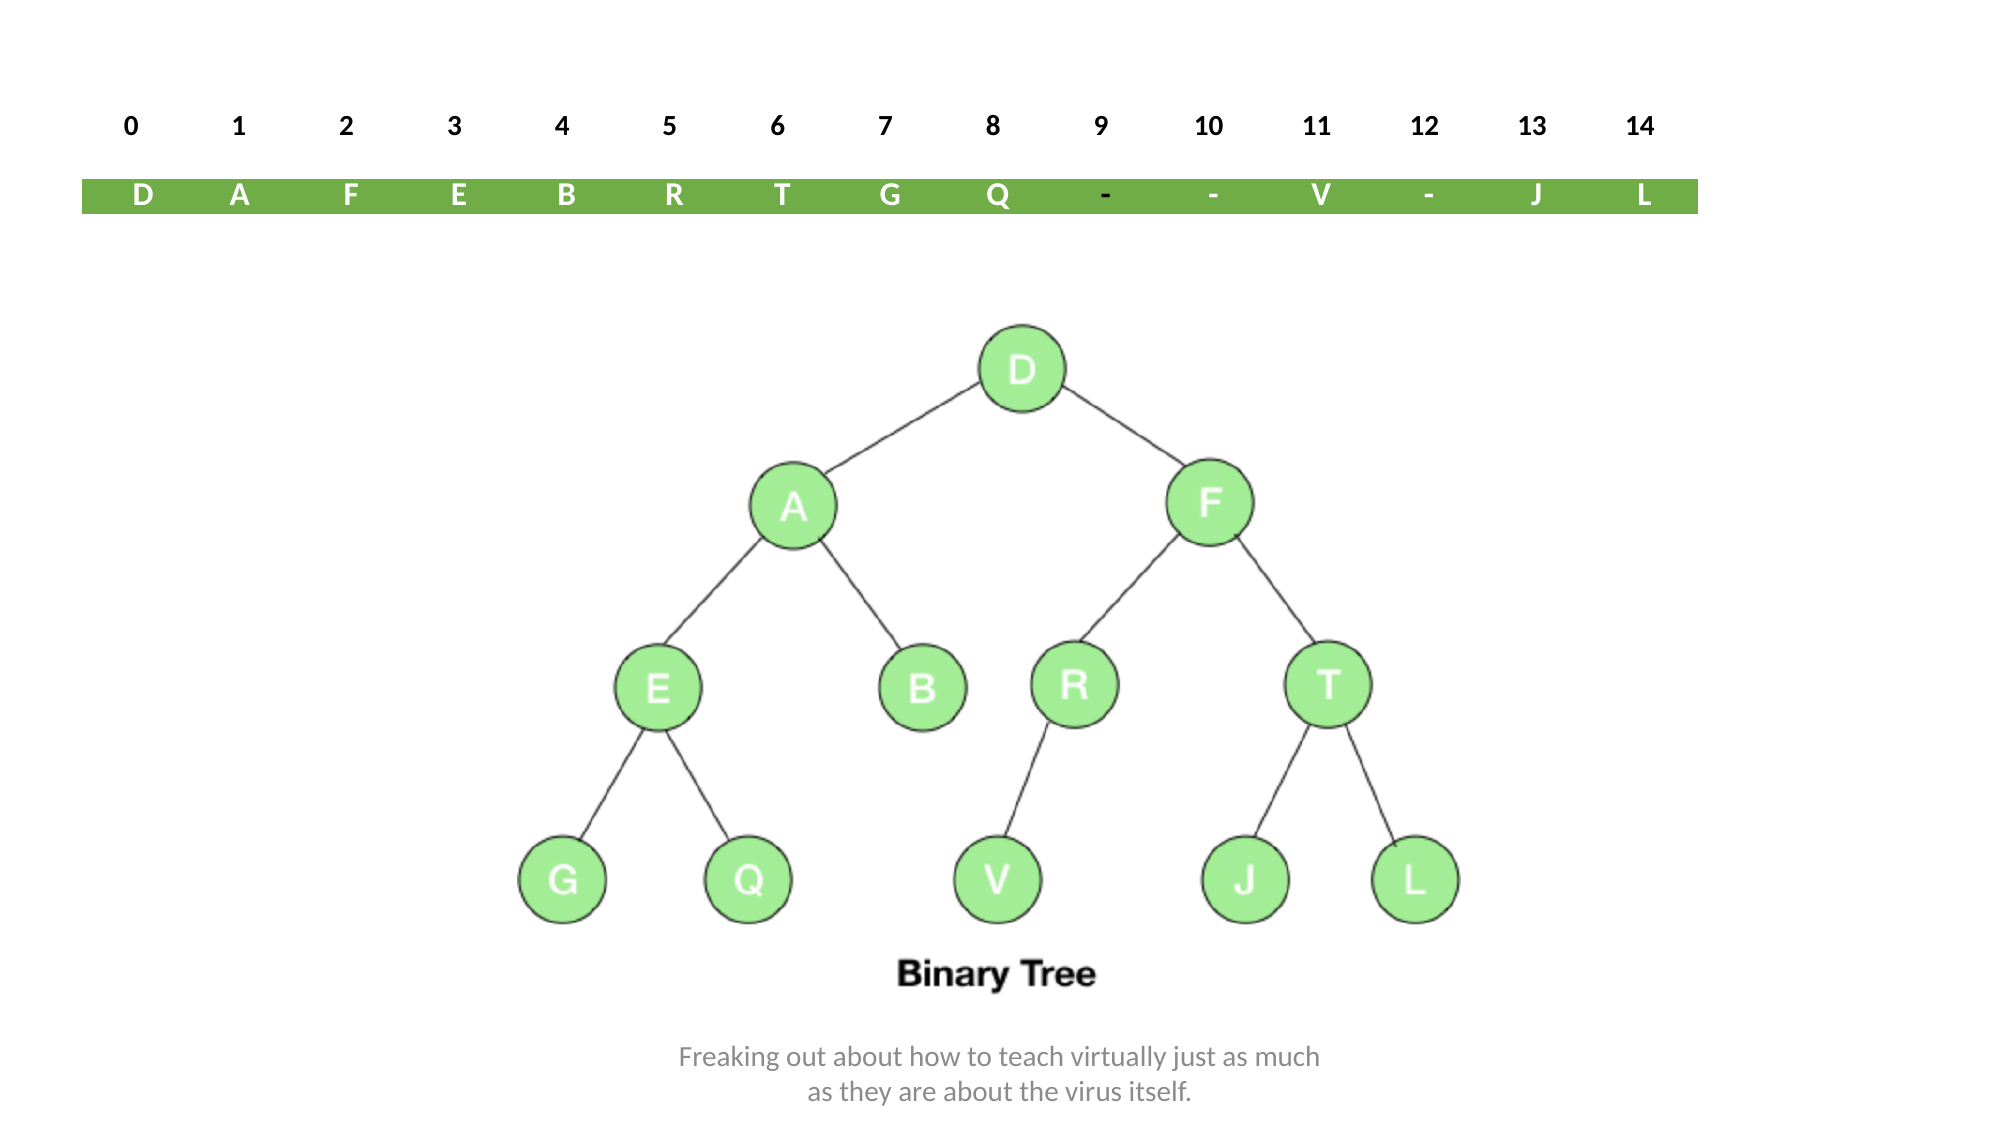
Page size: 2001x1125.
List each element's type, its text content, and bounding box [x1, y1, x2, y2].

table_header F [297, 179, 405, 214]
table_header E [405, 179, 513, 214]
table_header D [82, 179, 190, 214]
table_header 4 [508, 112, 616, 142]
table_header - [1160, 179, 1267, 214]
table_header L [1591, 179, 1698, 214]
table_header T [728, 179, 836, 214]
table_header 0 [77, 112, 185, 142]
table_header - [1052, 179, 1160, 214]
table_header J [1483, 179, 1591, 214]
table_header - [1375, 179, 1483, 214]
table_header G [836, 179, 944, 214]
table_header 12 [1370, 112, 1478, 142]
footer Freaking out about how to teach virtually just as much as they are about the virus itself. [662, 1042, 1338, 1103]
table_header B [513, 179, 621, 214]
table_header A [190, 179, 297, 214]
table_header R [621, 179, 728, 214]
table_header 5 [616, 112, 724, 142]
table_header 14 [1586, 112, 1694, 142]
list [516, 299, 1484, 1014]
table_header 13 [1478, 112, 1586, 142]
table_header 2 [293, 112, 400, 142]
table_header 9 [1047, 112, 1155, 142]
table_header 7 [832, 112, 939, 142]
table_header 11 [1263, 112, 1370, 142]
table_header V [1267, 179, 1375, 214]
table_header 10 [1155, 112, 1263, 142]
table_header 6 [724, 112, 832, 142]
table_header 1 [185, 112, 293, 142]
table_header 8 [939, 112, 1047, 142]
table_header 3 [400, 112, 508, 142]
table_header Q [944, 179, 1052, 214]
